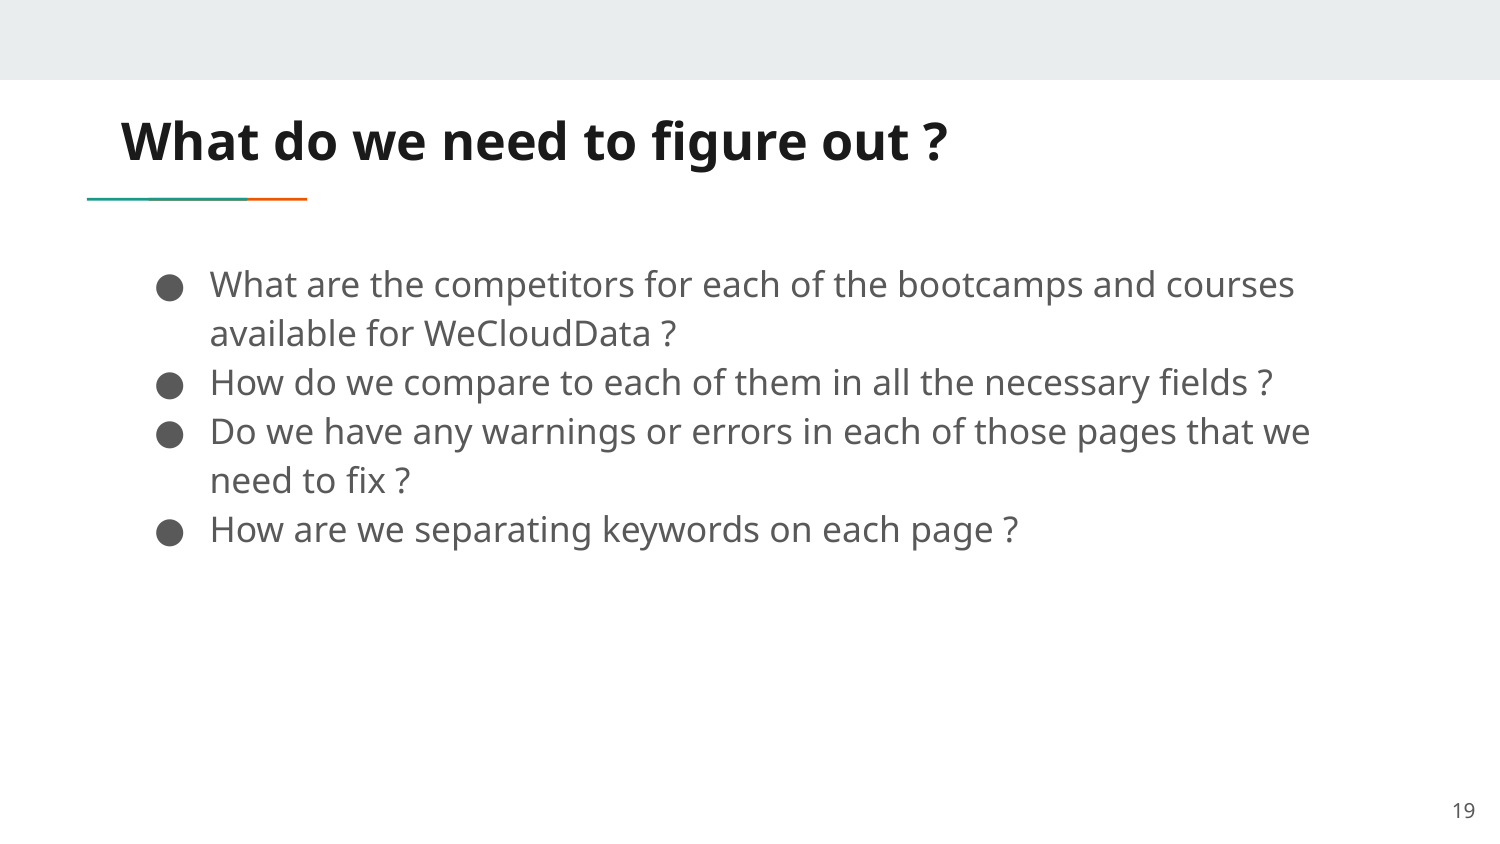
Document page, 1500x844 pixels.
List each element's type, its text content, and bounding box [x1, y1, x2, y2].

text_box What are the competitors for each of the bootcamps and courses available for WeCloudData ? How do we compare to each of them in all the necessary fields ? Do we have any warnings or errors in each of those pages that we need to fix ? How are we separating keywords on each page ? [119, 240, 1381, 808]
text_box What do we need to figure out ? [106, 106, 1368, 194]
slide_number ‹#› [1400, 779, 1491, 844]
